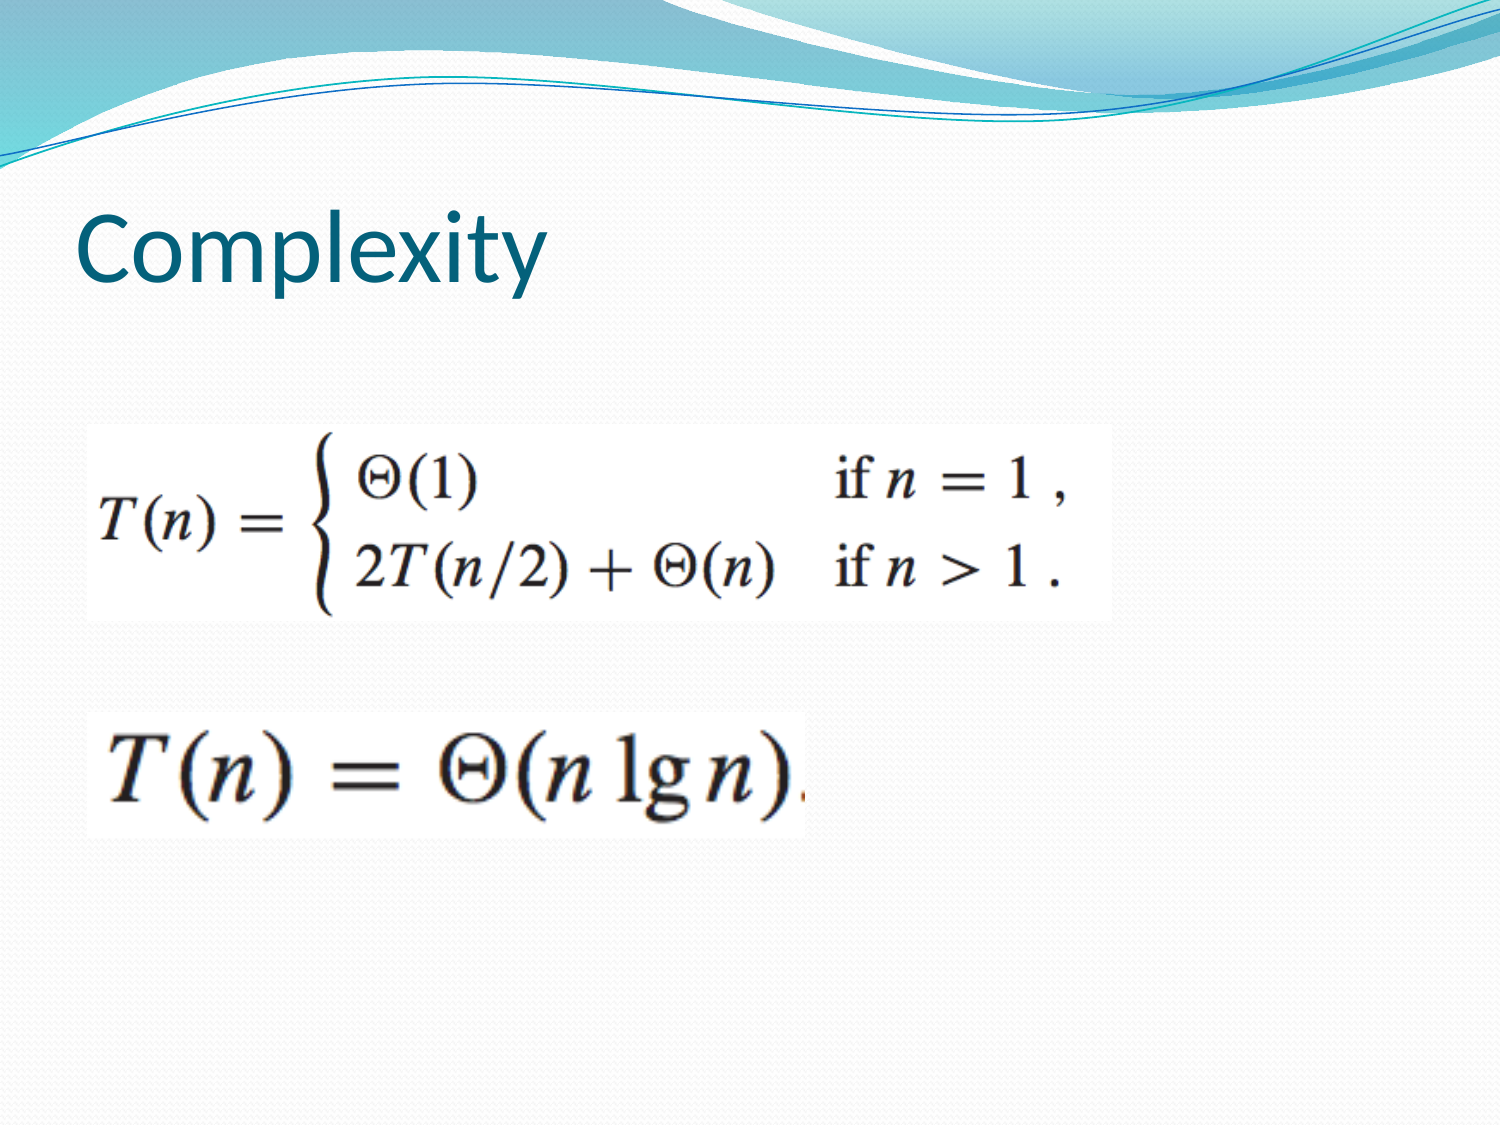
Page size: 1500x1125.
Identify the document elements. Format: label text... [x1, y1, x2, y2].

picture [87, 712, 806, 838]
title Complexity [74, 115, 1426, 304]
picture [87, 424, 1112, 621]
